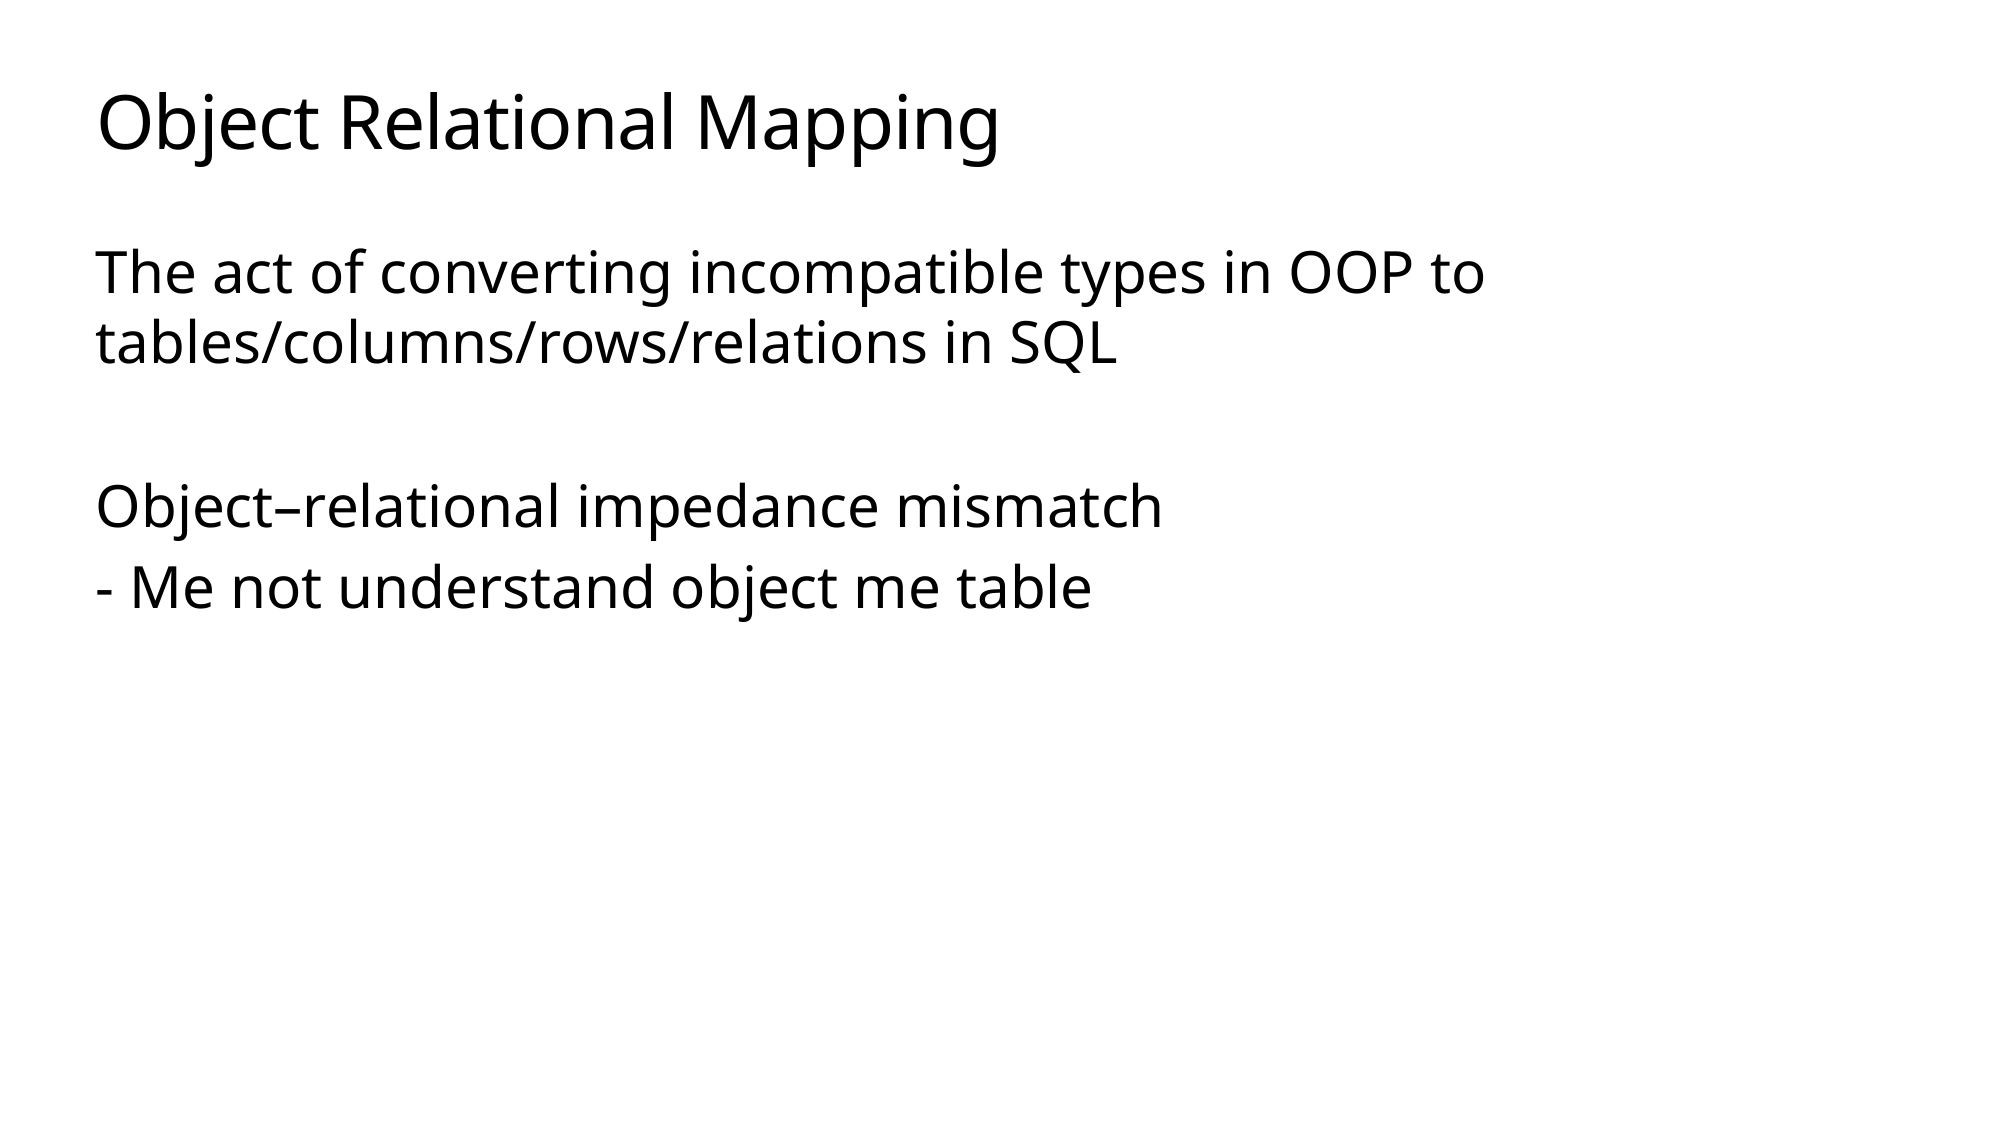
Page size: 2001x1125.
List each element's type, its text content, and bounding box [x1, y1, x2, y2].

list The act of converting incompatible types in OOP to tables/columns/rows/relations in SQL Object–relational impedance mismatch - Me not understand object me table [95, 235, 1904, 632]
title Object Relational Mapping [96, 75, 1904, 166]
